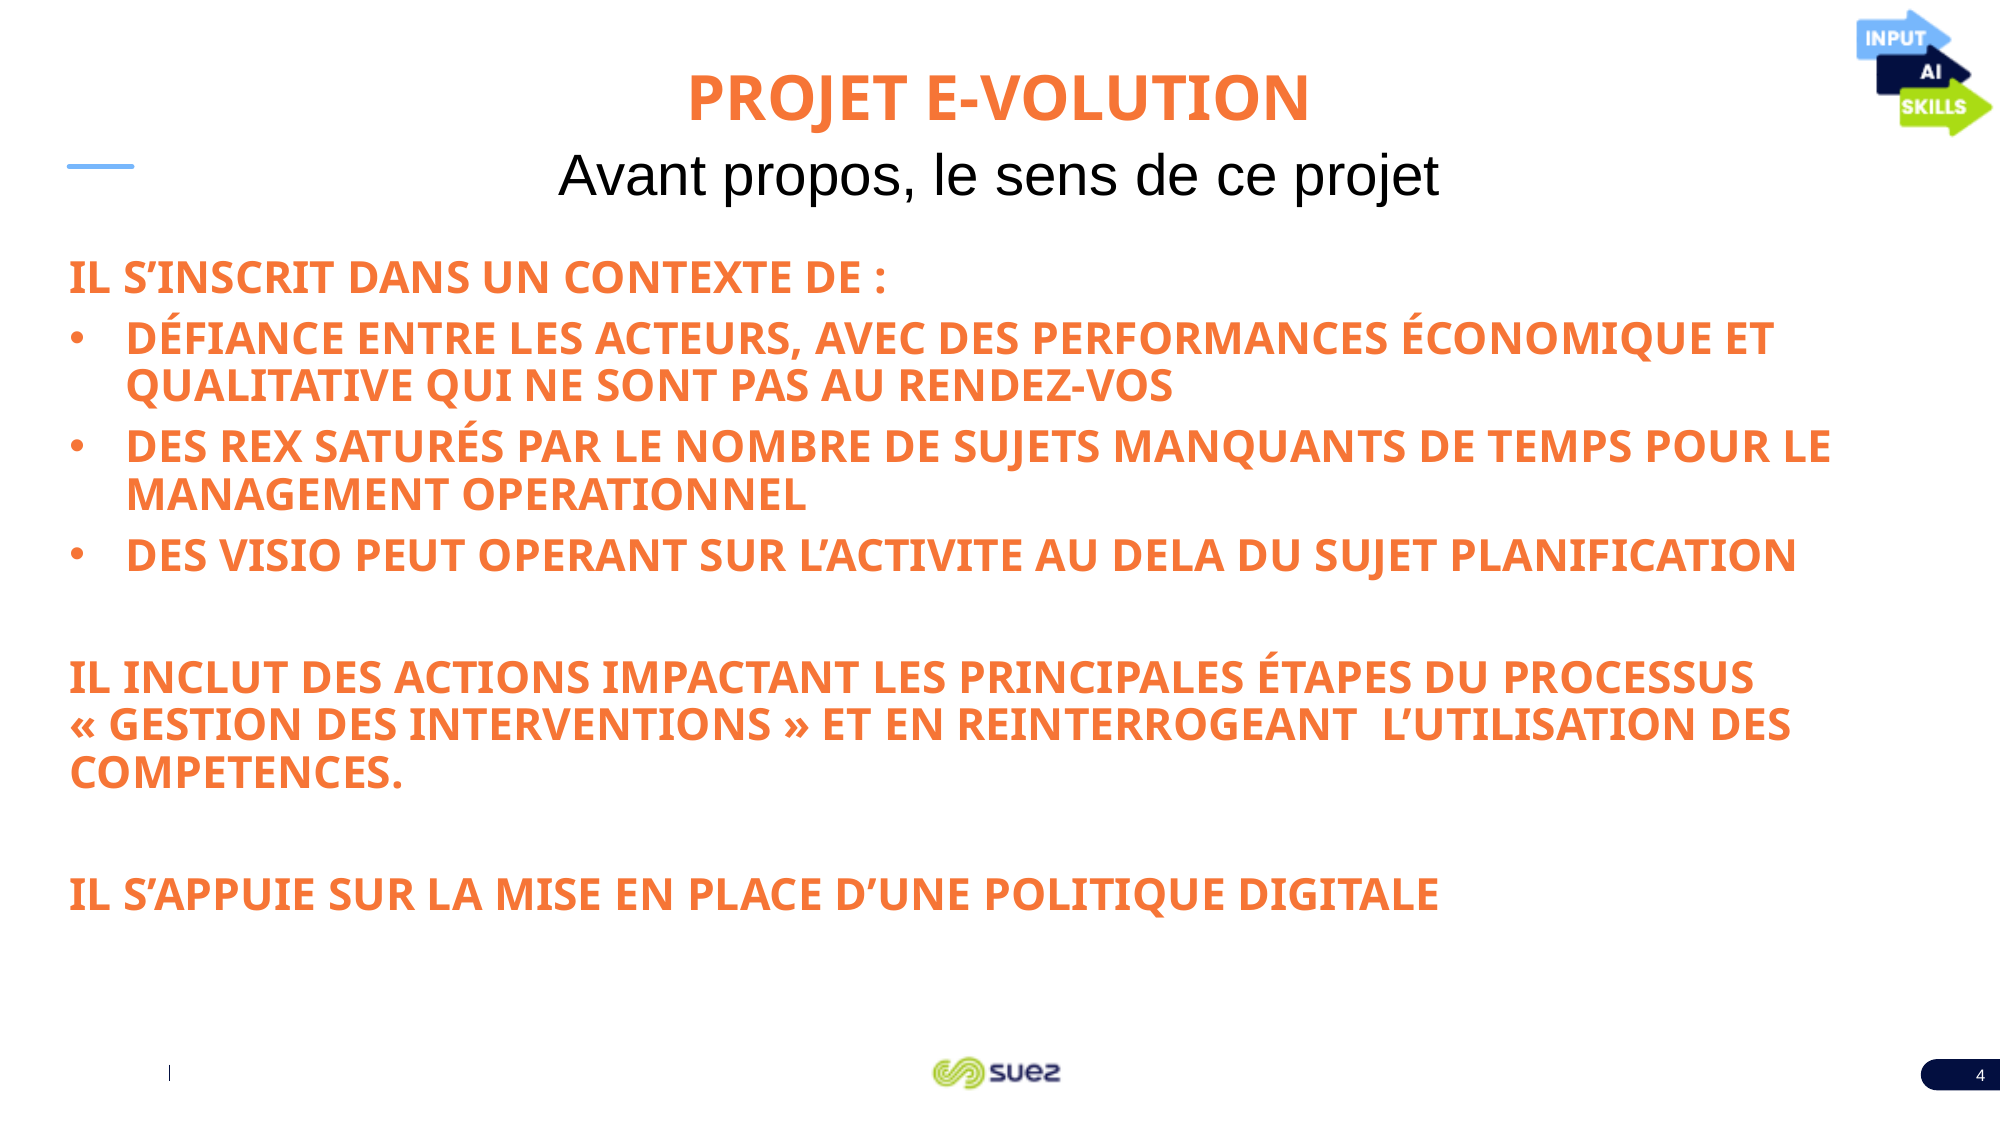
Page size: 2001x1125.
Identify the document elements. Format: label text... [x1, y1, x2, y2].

picture [1847, 0, 2000, 146]
picture [928, 1051, 1067, 1095]
text_box Avant propos, le sens de ce projet [543, 129, 1457, 214]
slide_number 4 [1920, 1059, 2000, 1091]
text_box PROJET E-VOLUTION [671, 50, 1329, 129]
list Il s’inscrit dans un contexte de : défiance entre les acteurs, avec des performances économique et qualitative qui ne sont pas au rendez-voS DeS rex saturés par Le nombre de sujets MANQUANTS de TEMPS pour LE maNAgement OPERATIONNEL DES VISIO PEUT OPERANT SUR L’ACTIVITE AU DELA du SUJET pLANIFICATIoN Il inclut des actions impactant les principales étapes du processus « gestion des interventionS » et EN REINTERROGEANT L’UTILISATION DES COMPETENCES. Il s’appuie sur la mise en place d’une politique Digitale [69, 255, 1921, 1014]
